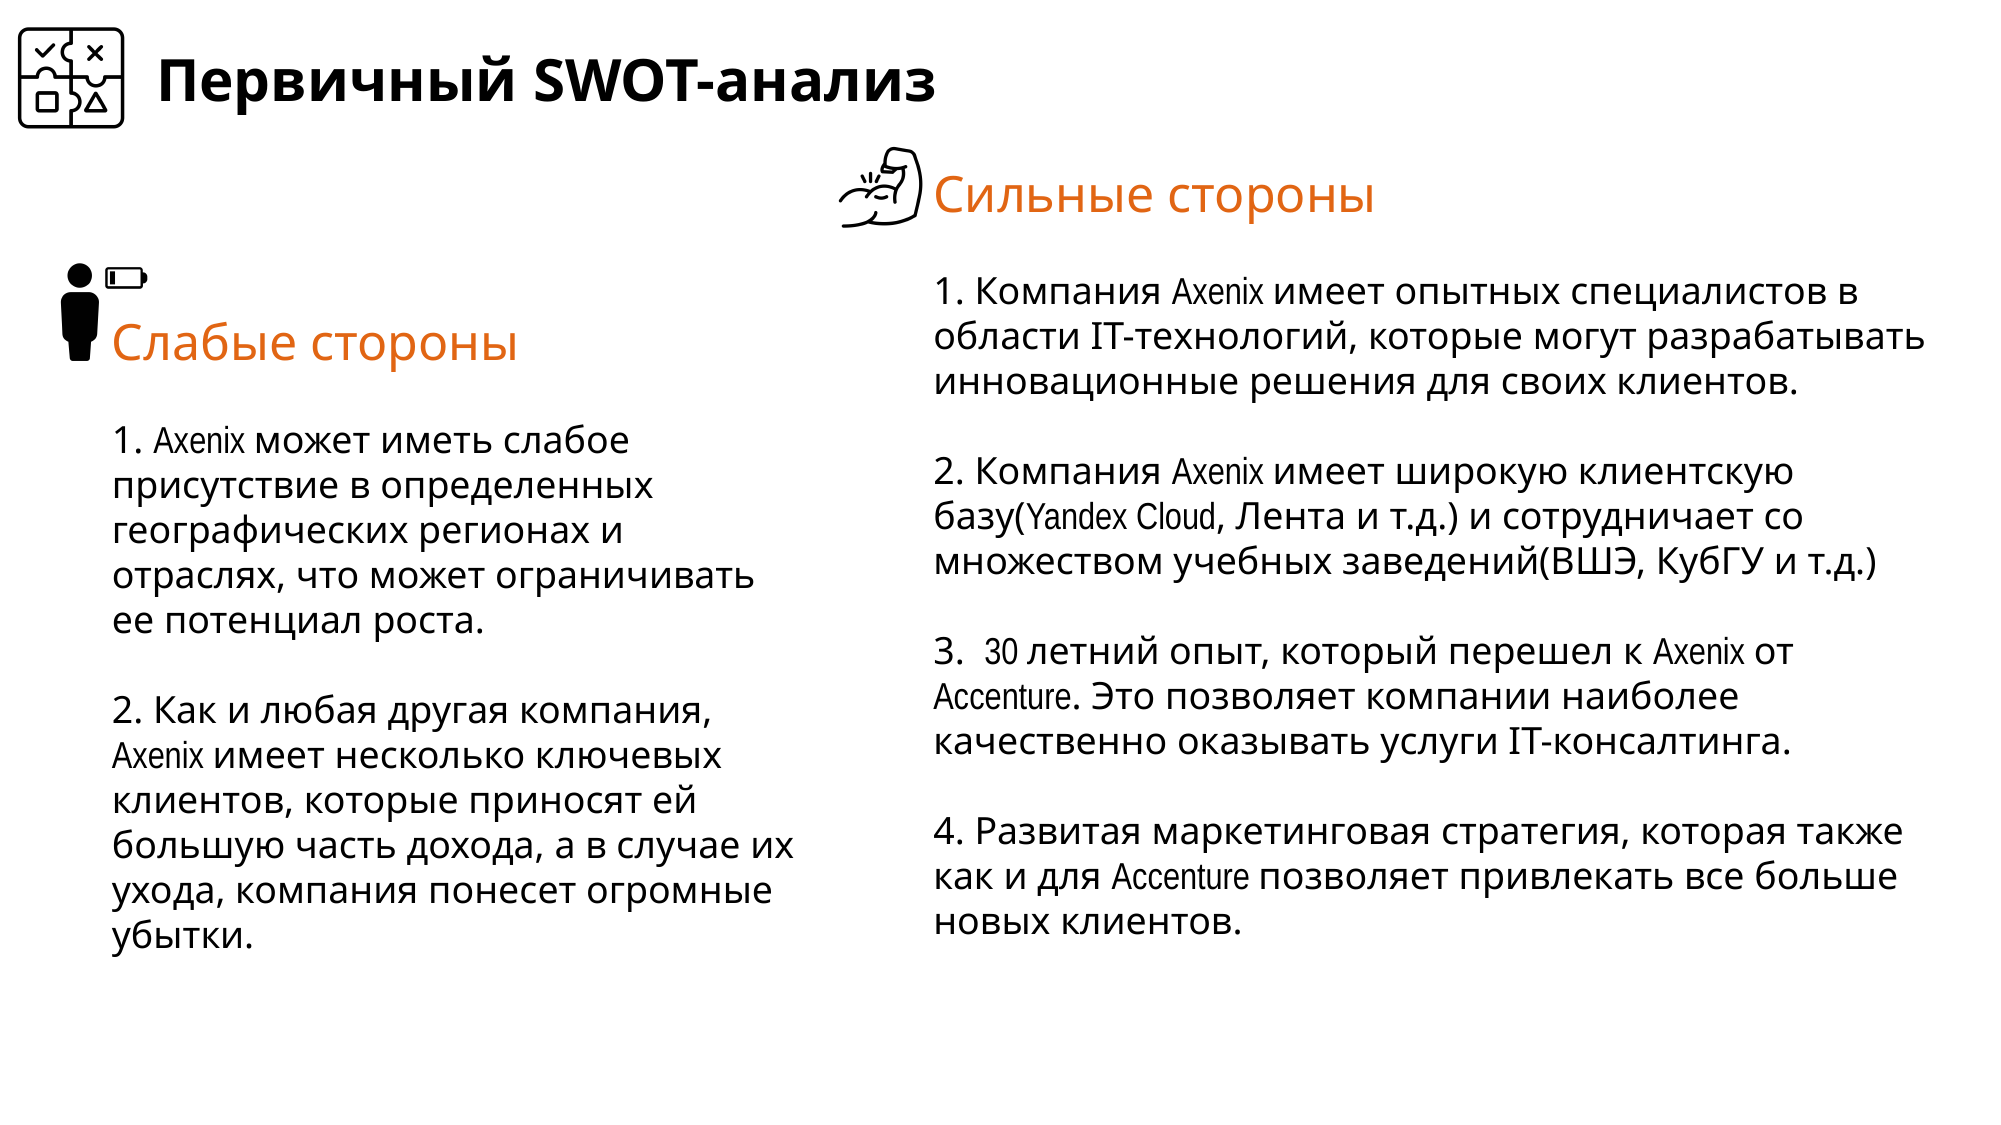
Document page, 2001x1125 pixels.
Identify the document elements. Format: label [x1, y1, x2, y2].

text_box [814, 134, 1967, 958]
text_box [35, 257, 815, 924]
text_box [0, 21, 1049, 135]
